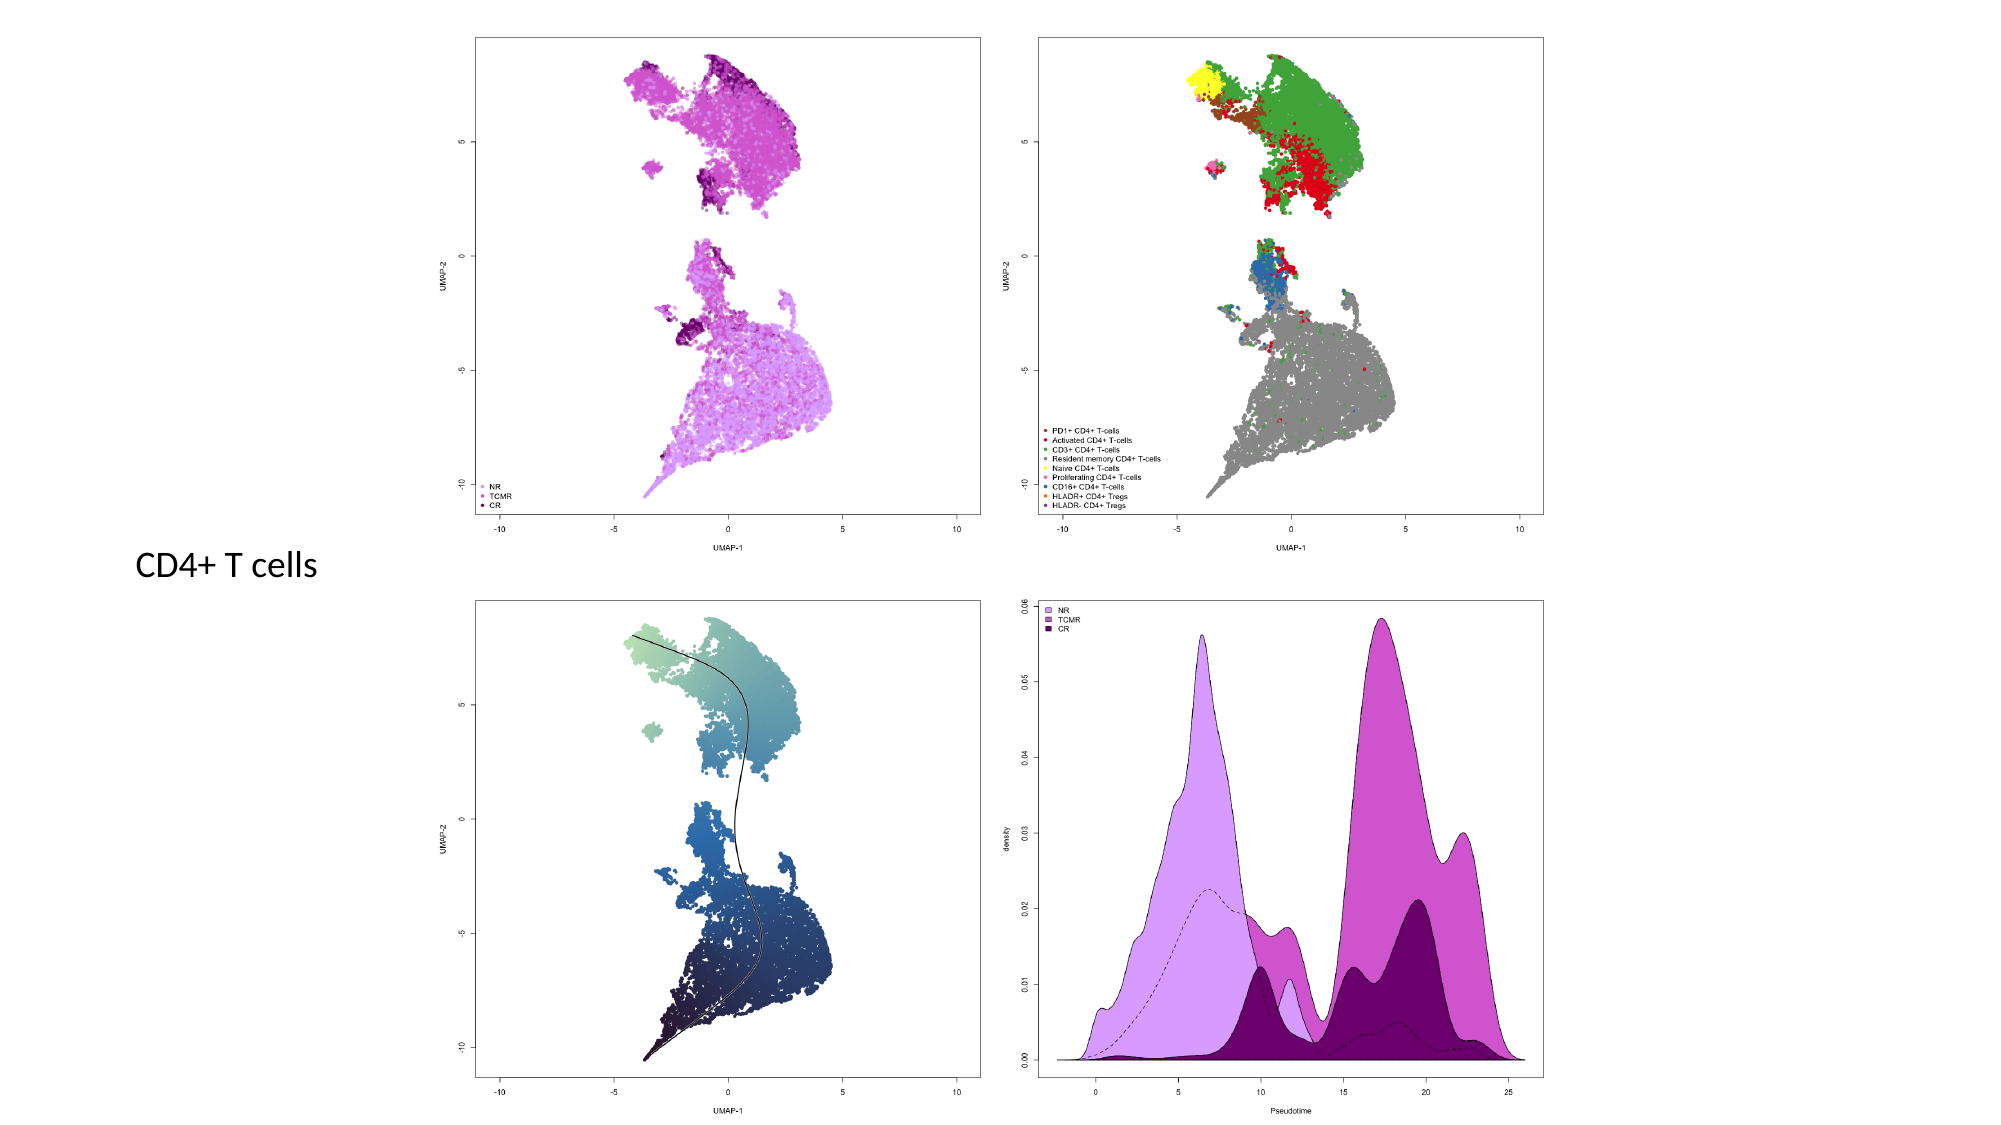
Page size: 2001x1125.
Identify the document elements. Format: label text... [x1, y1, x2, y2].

text_box CD4+ T cells [120, 532, 333, 592]
picture [437, 0, 1563, 1125]
